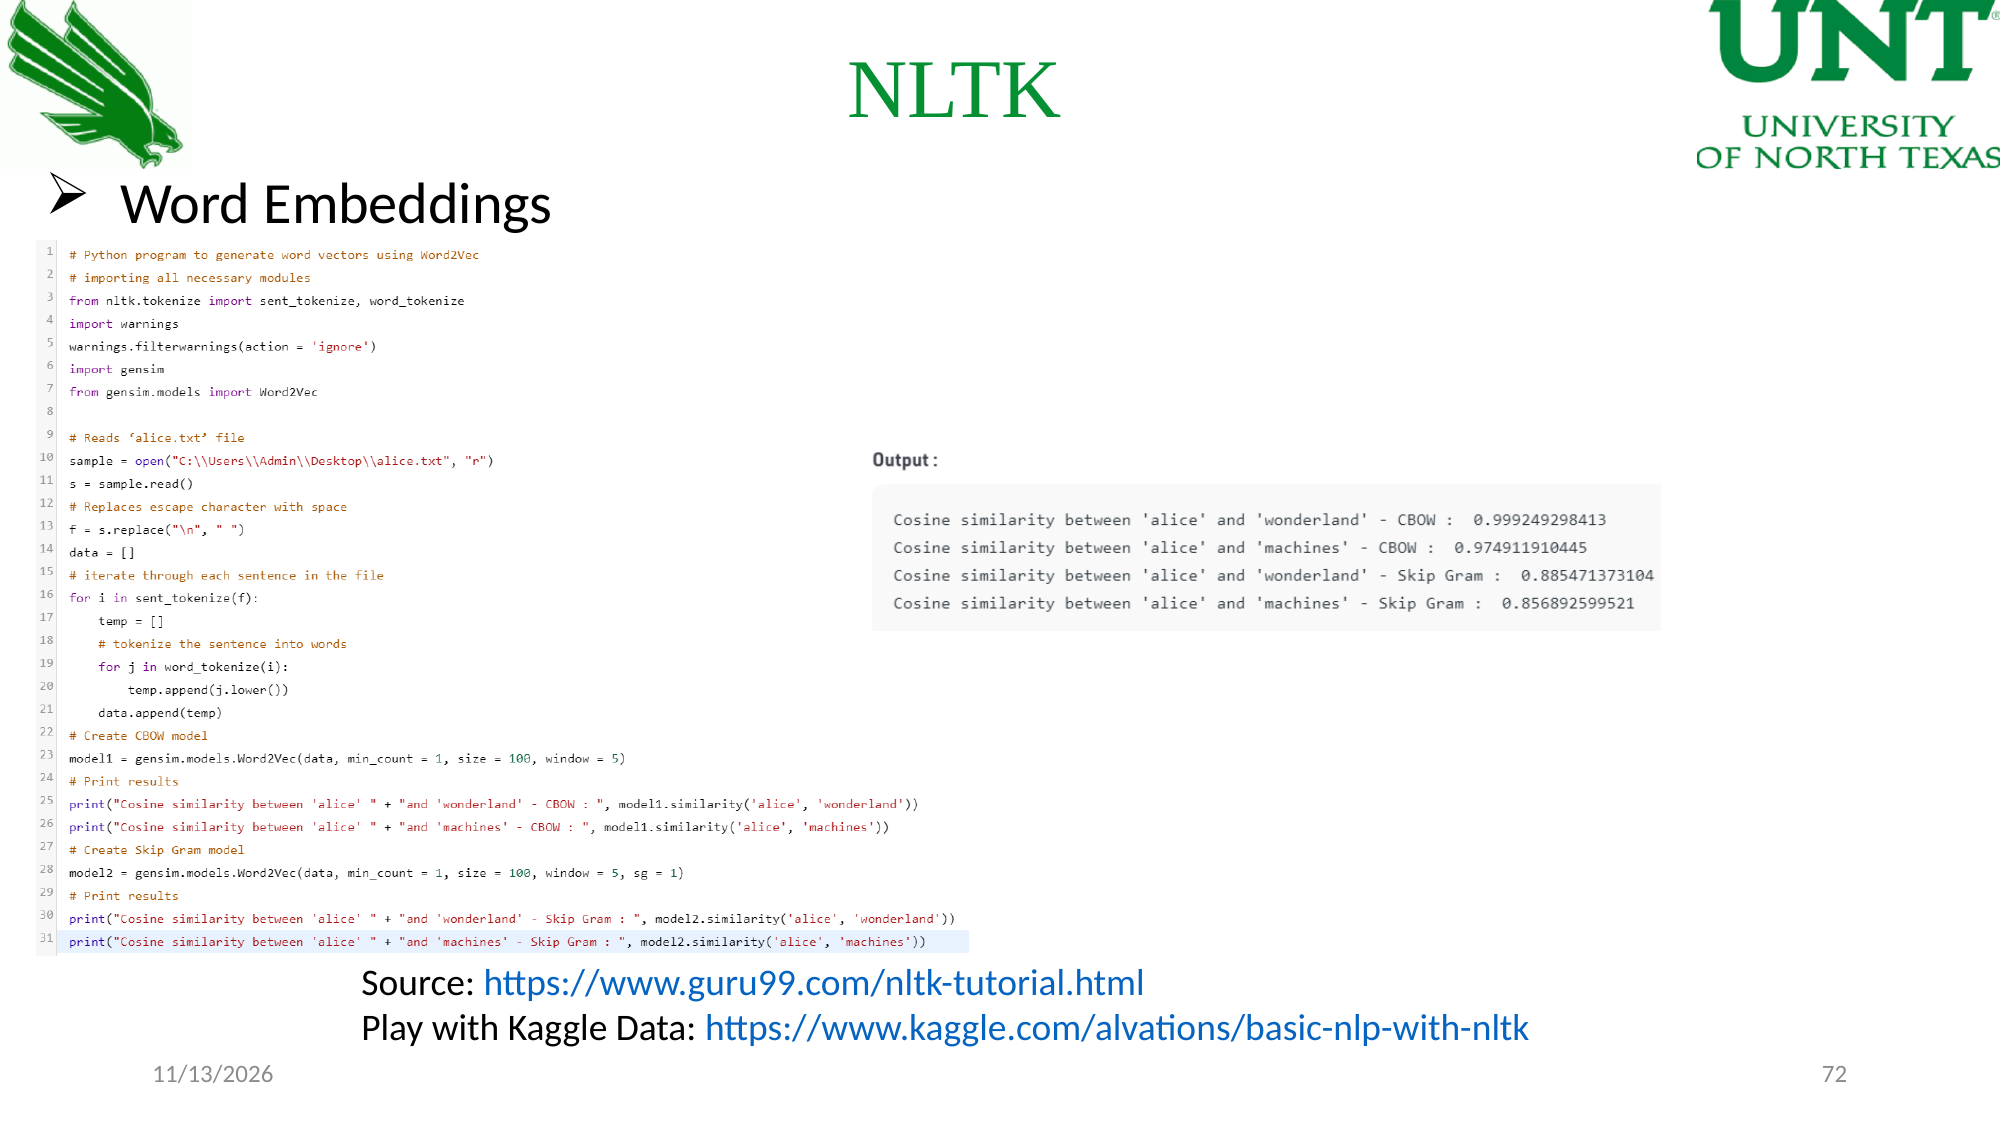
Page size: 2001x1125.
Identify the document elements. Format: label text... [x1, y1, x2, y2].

text_box NLTK [451, 37, 1459, 145]
text_box Source: https://www.guru99.com/nltk-tutorial.html Play with Kaggle Data: https://www.kaggle.com/alvations/basic-nlp-with-nltk [346, 950, 1703, 1056]
text_box Word Embeddings [30, 157, 1863, 243]
picture [0, 0, 192, 169]
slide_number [137, 1042, 588, 1103]
picture [36, 234, 1661, 960]
slide_number 72 [1412, 1042, 1863, 1103]
picture [1697, 0, 2000, 169]
